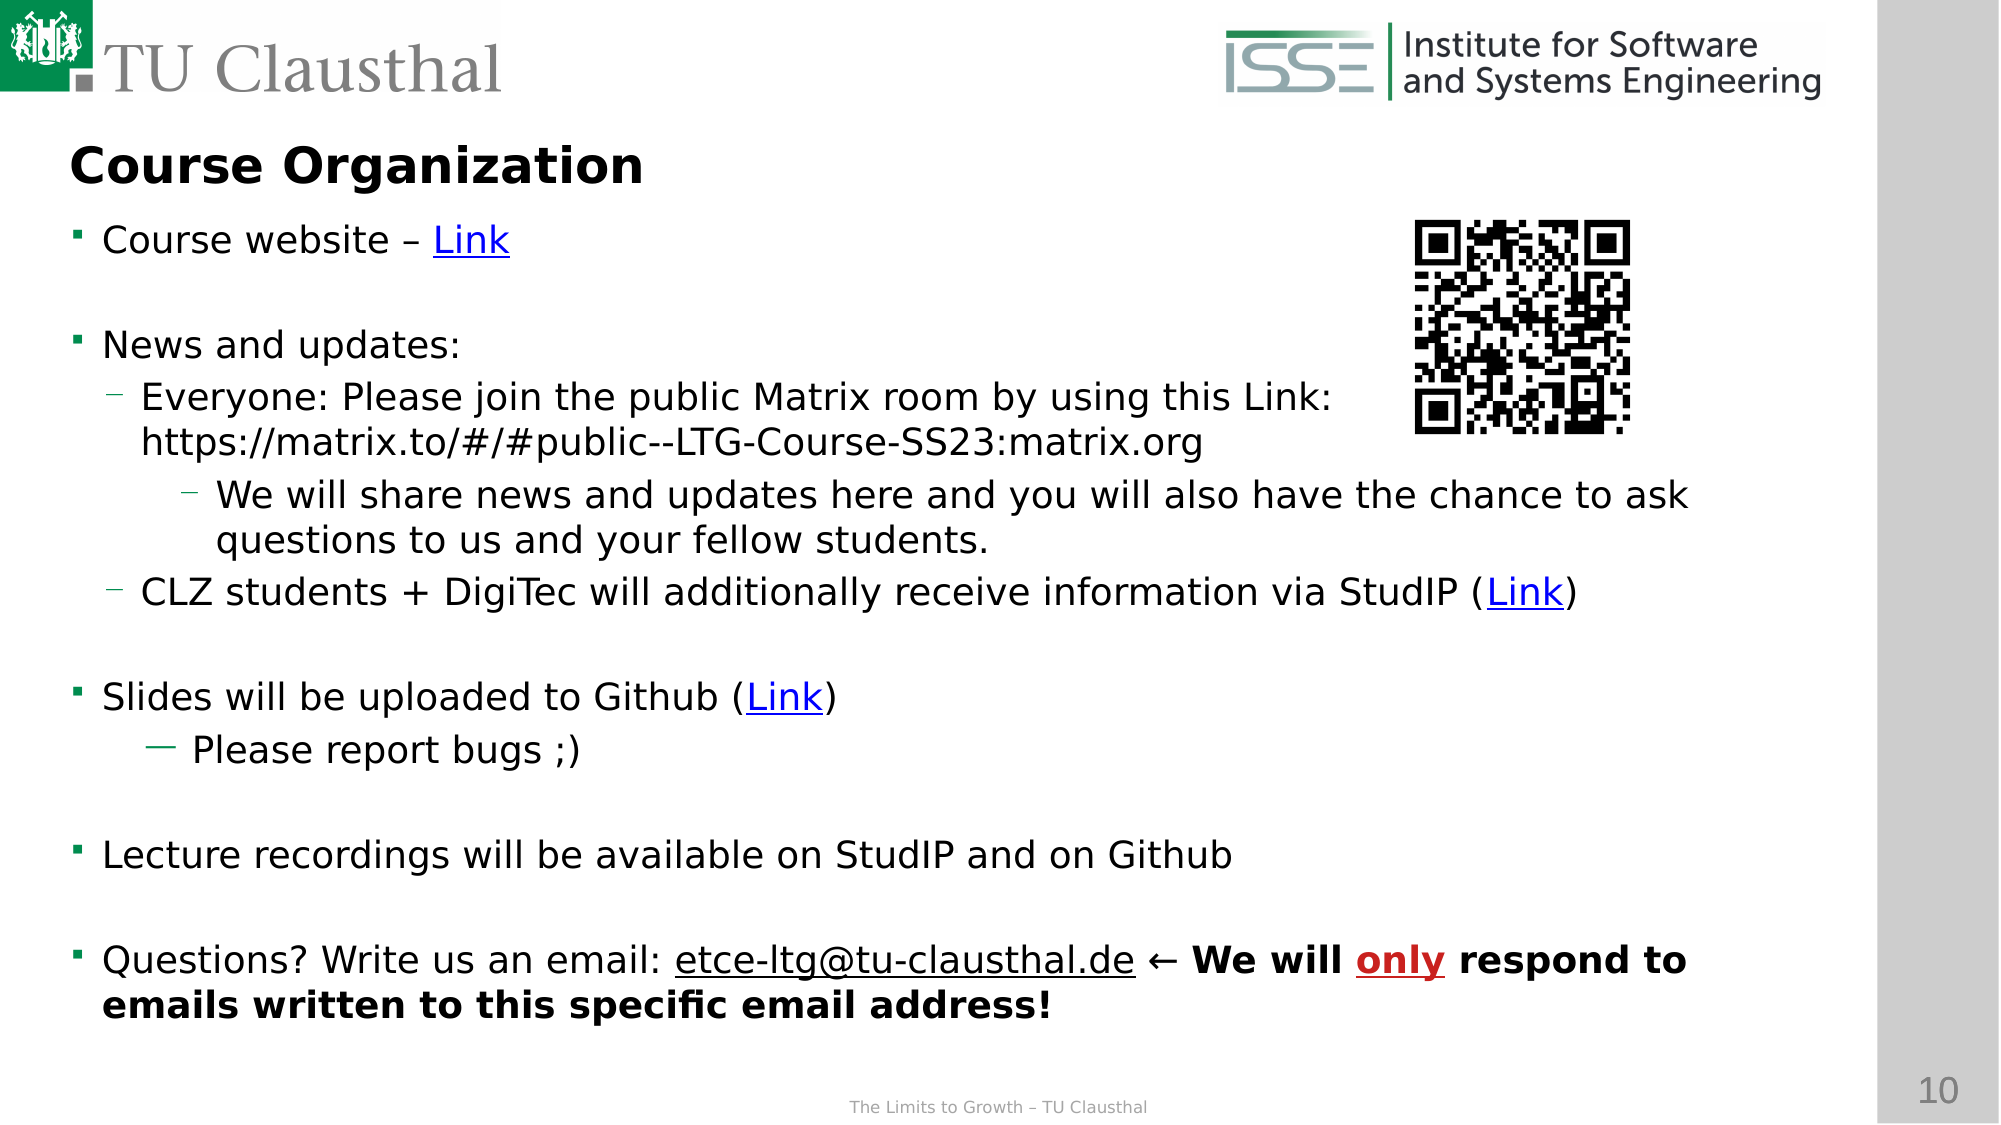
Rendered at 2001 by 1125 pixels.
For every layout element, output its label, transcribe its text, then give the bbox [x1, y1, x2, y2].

picture [0, 0, 501, 92]
picture [1389, 193, 1655, 459]
picture [1218, 22, 1826, 107]
text_box Course Organization [55, 126, 1818, 208]
text_box Course website – Link News and updates: Everyone: Please join the public Matrix room by using this Link: https://matrix.to/#/#public--LTG-Course-SS23:matrix.org We will share news and updates here and you will also have the chance to ask questions to us and your fellow students. CLZ students + DigiTec will additionally receive information via StudIP (Link) Slides will be uploaded to Github (Link) Please report bugs ;) Lecture recordings will be available on StudIP and on Github Questions? Write us an email: etce-ltg@tu-clausthal.de ← We will only respond to emails written to this specific email address! [55, 208, 1818, 1034]
